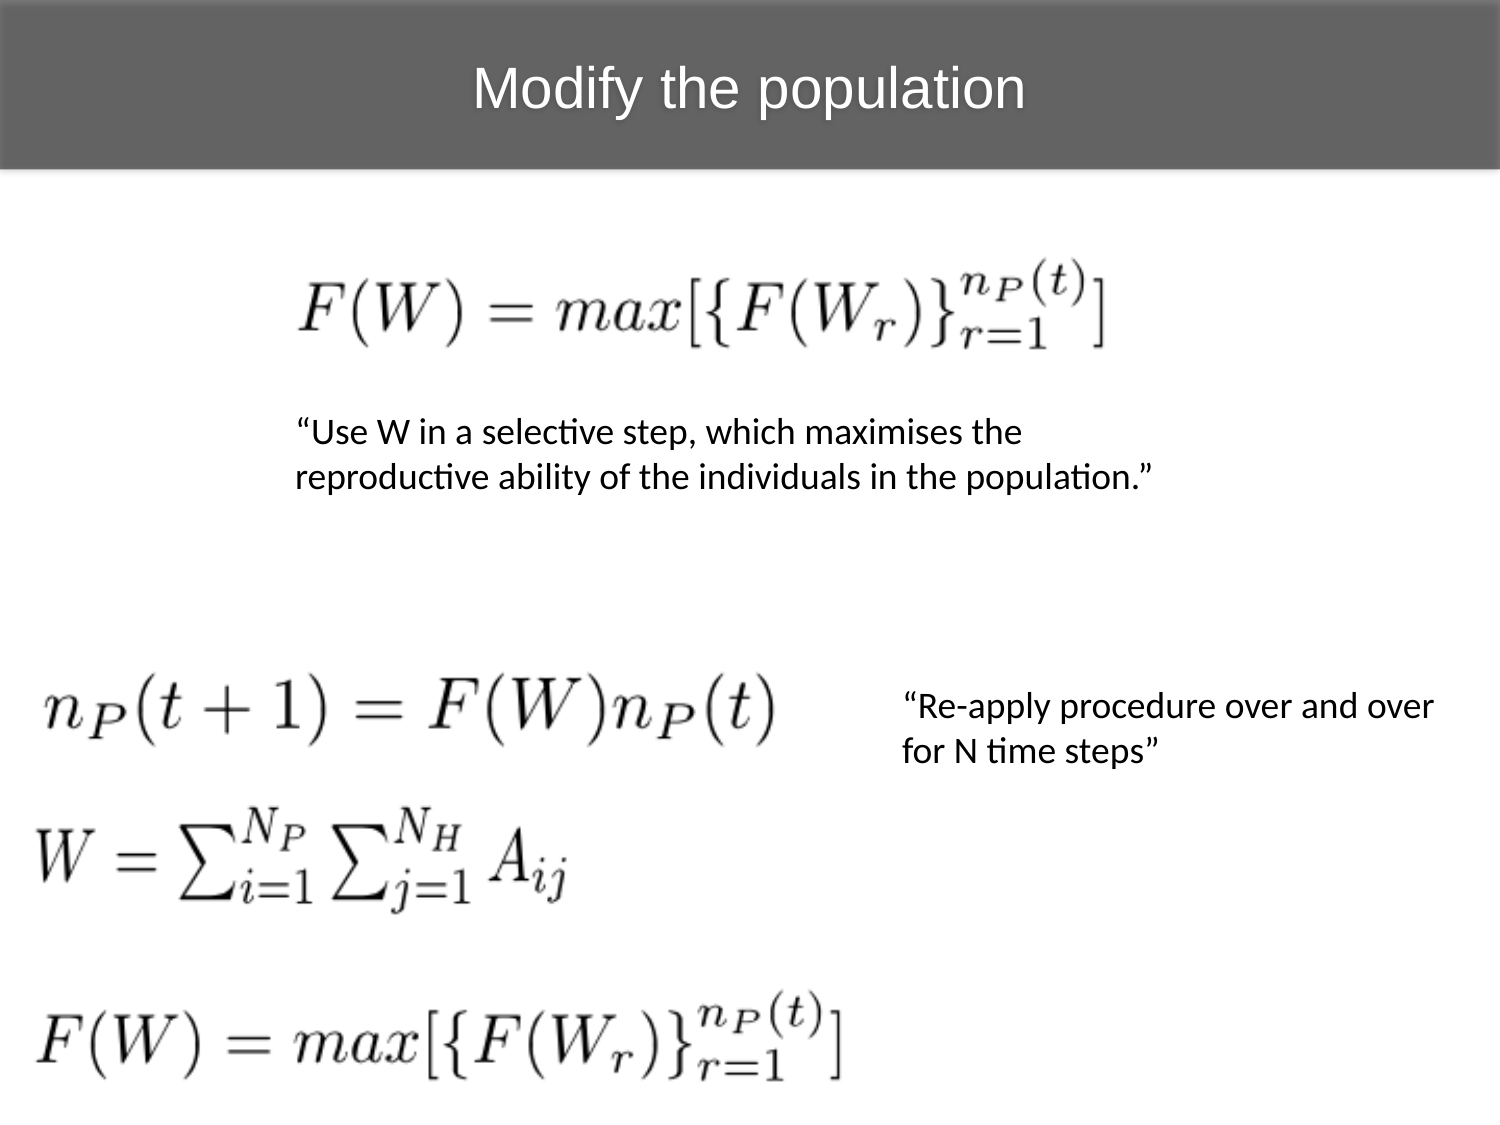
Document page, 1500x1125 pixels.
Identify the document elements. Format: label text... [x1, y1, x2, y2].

text_box Modify the population [0, 0, 1500, 170]
picture [0, 639, 869, 1093]
text_box “Re-apply procedure over and over for N time steps” [887, 673, 1460, 779]
picture [262, 235, 1132, 360]
text_box “Use W in a selective step, which maximises the reproductive ability of the individuals in the population.” [280, 399, 1209, 505]
